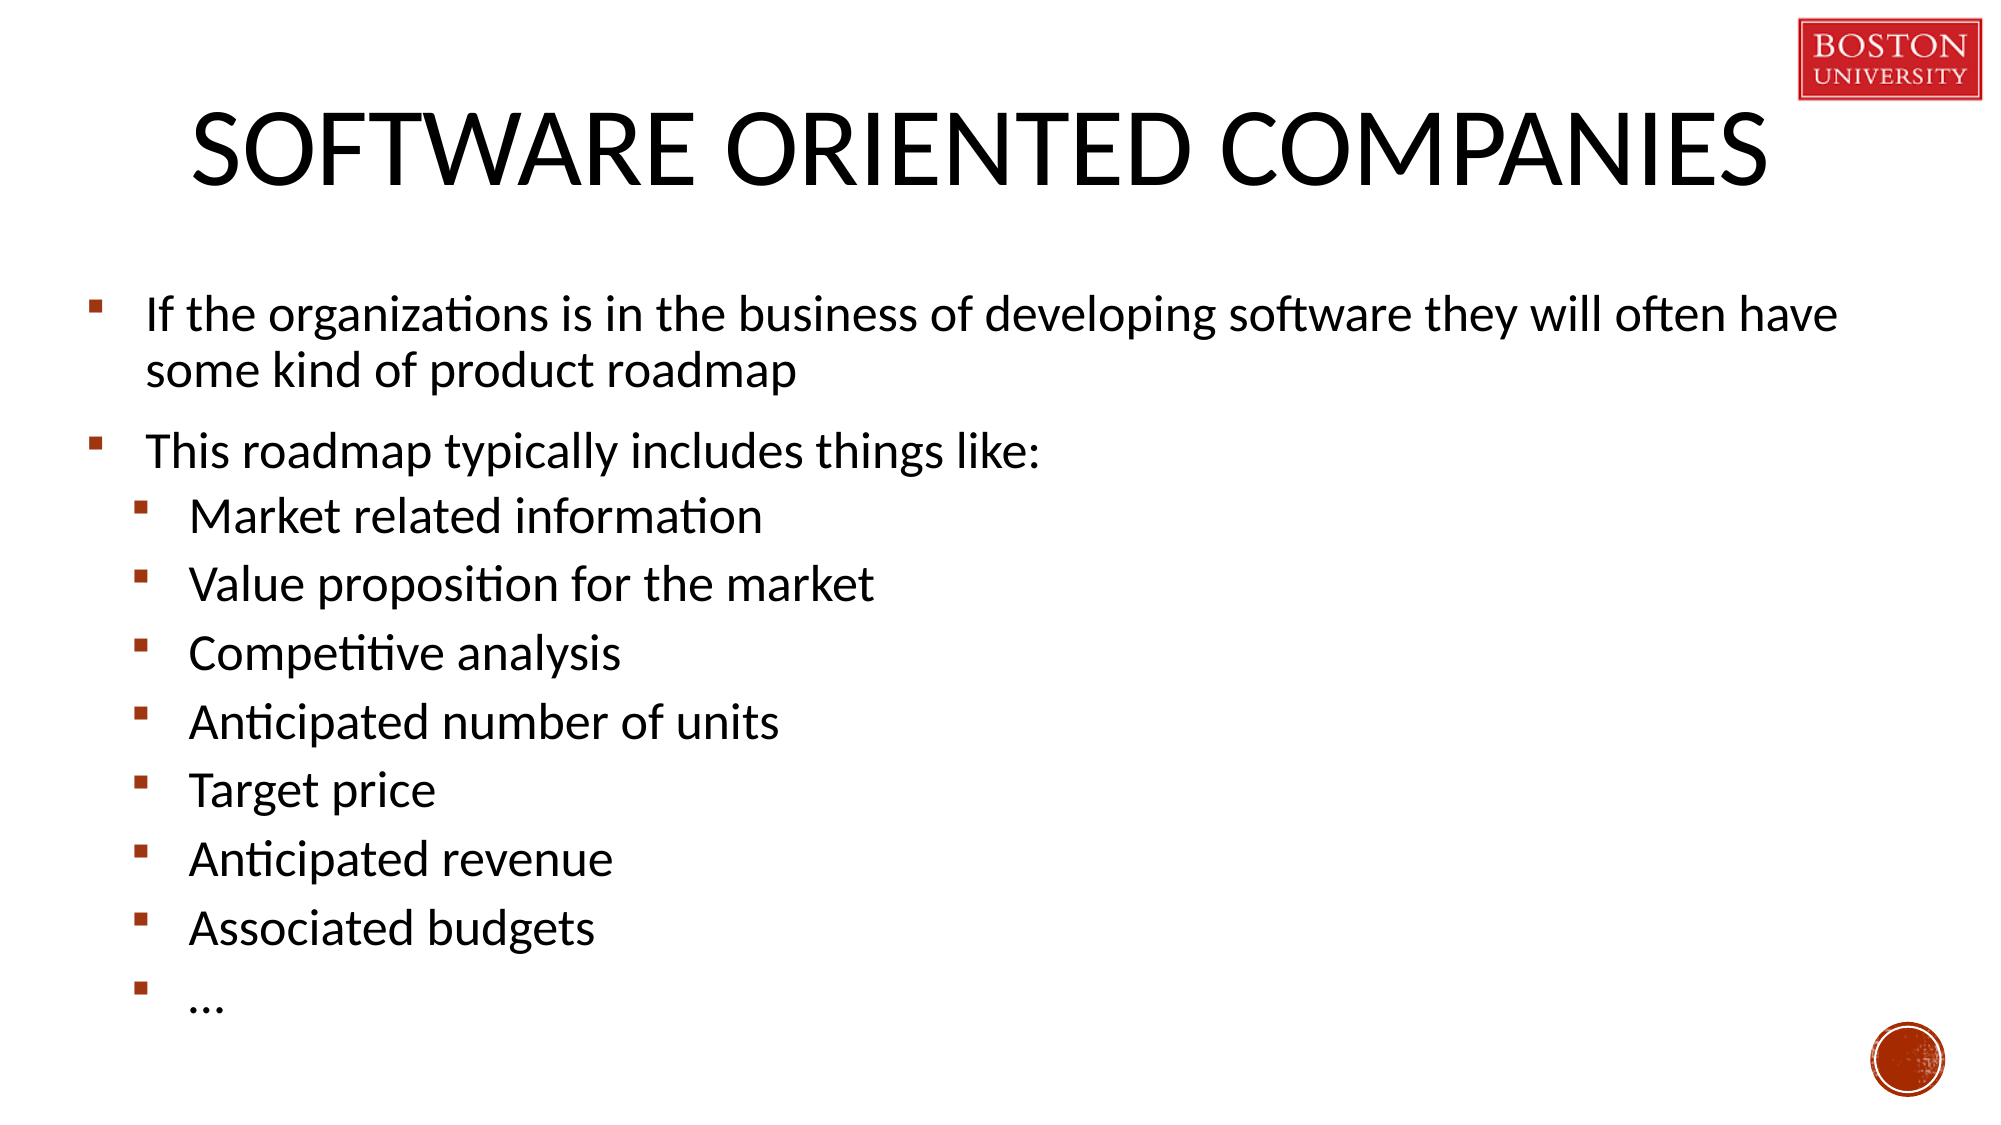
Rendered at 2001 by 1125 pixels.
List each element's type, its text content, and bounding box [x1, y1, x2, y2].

picture [1794, 14, 1987, 106]
title SOFTWARE Oriented Companies [175, 79, 1826, 218]
list If the organizations is in the business of developing software they will often have some kind of product roadmap This roadmap typically includes things like: Market related information Value proposition for the market Competitive analysis Anticipated number of units Target price Anticipated revenue Associated budgets … [70, 279, 1969, 1046]
